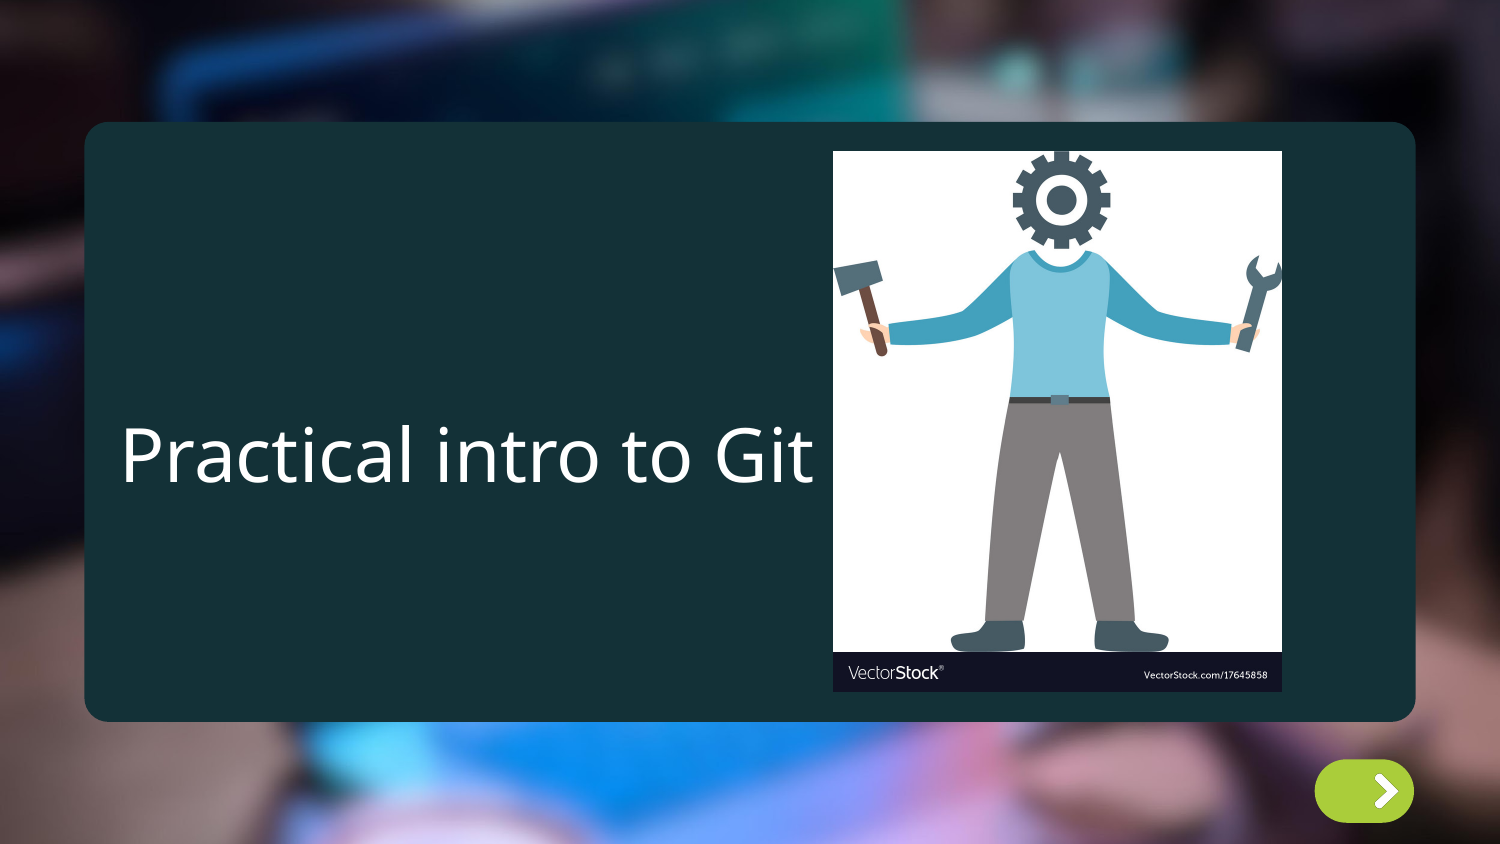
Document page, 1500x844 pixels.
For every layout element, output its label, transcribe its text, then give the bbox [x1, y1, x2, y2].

text_box Practical intro to Git [119, 361, 828, 498]
text_box [0, 0, 1500, 844]
picture [833, 151, 1283, 693]
text_box [84, 121, 1416, 722]
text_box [1314, 741, 1415, 824]
